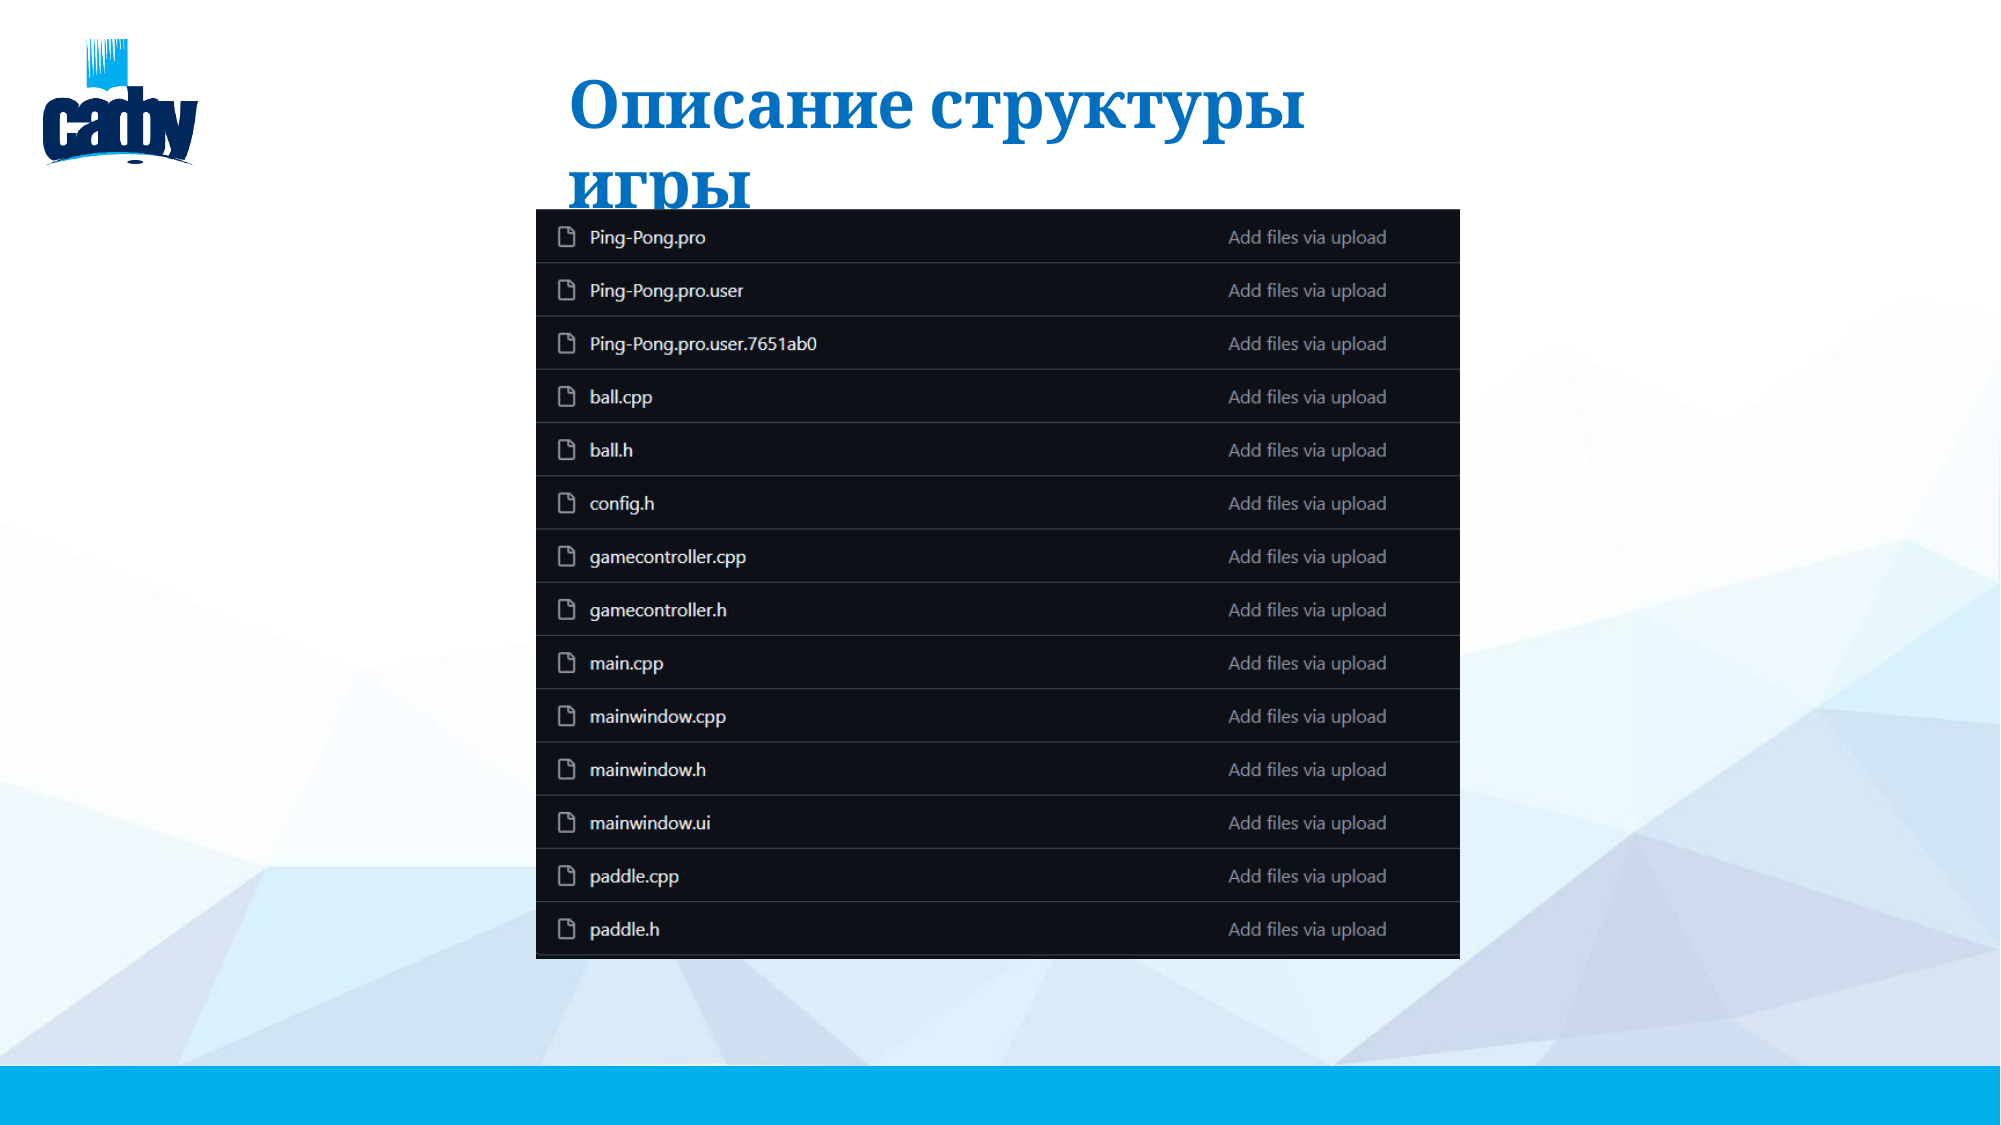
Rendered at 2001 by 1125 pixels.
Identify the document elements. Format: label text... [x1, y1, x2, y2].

picture [43, 39, 209, 194]
picture [0, 53, 2000, 1065]
title Описание структуры игры [566, 59, 1432, 208]
